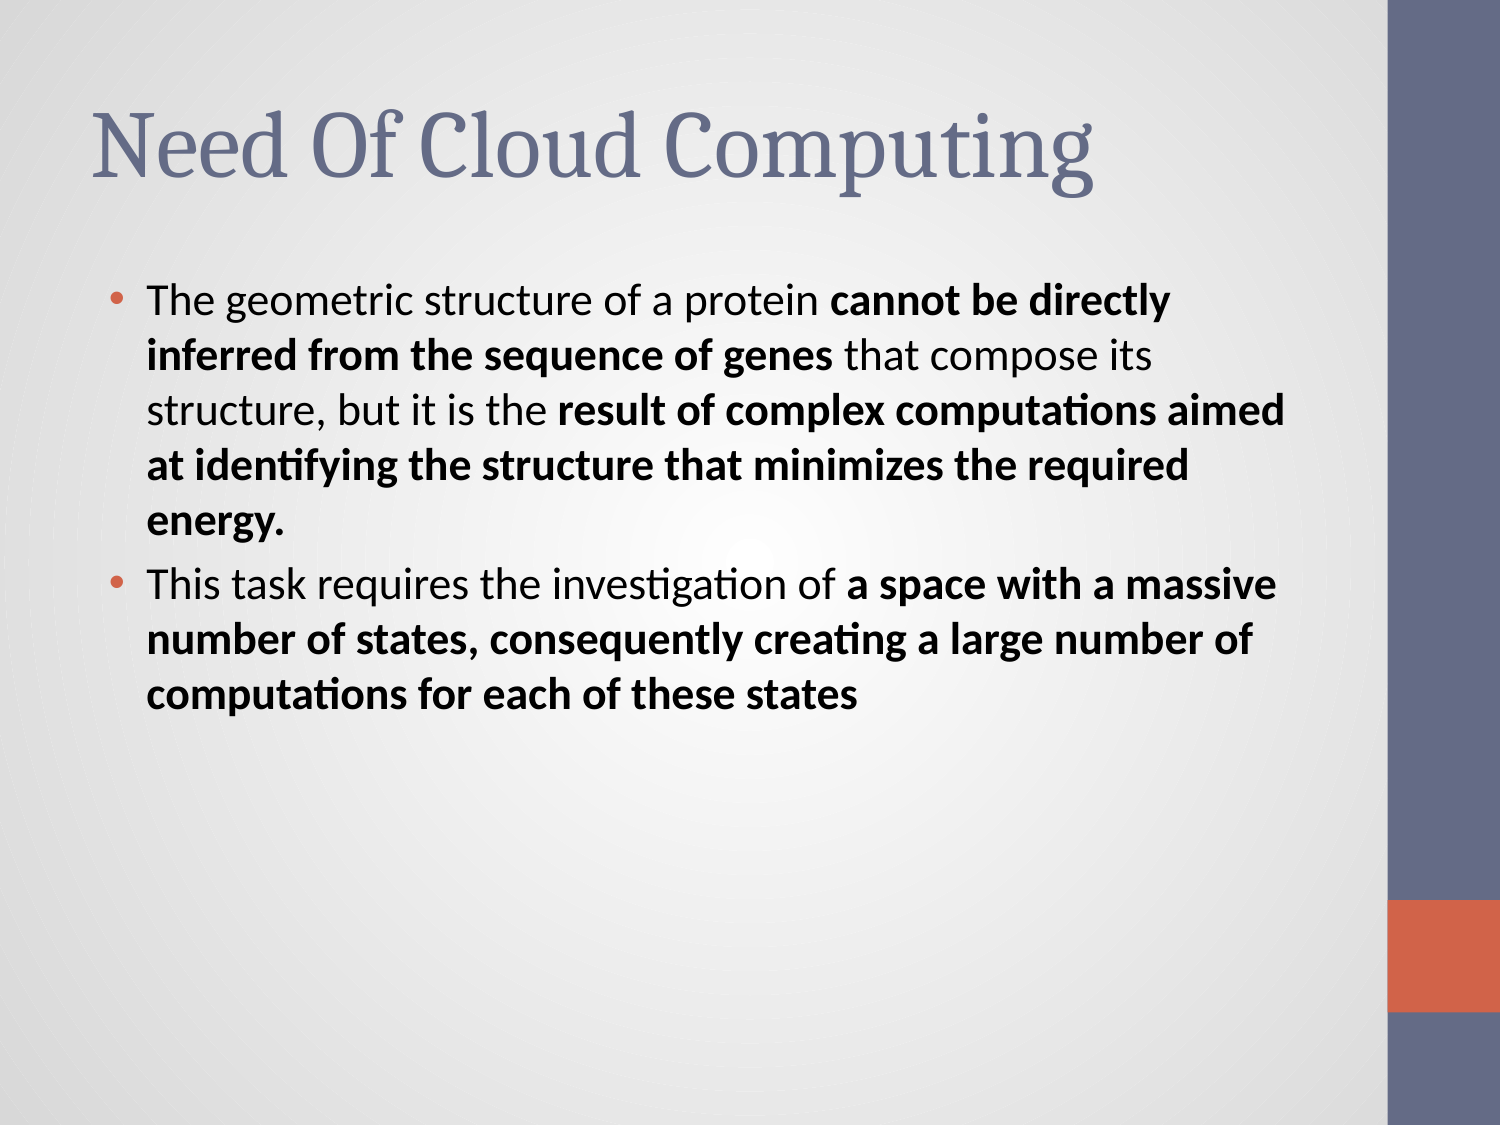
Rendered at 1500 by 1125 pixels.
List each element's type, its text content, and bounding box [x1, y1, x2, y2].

list The geometric structure of a protein cannot be directly inferred from the sequence of genes that compose its structure, but it is the result of complex computations aimed at identifying the structure that minimizes the required energy. This task requires the investigation of a space with a massive number of states, consequently creating a large number of computations for each of these states [75, 262, 1325, 1050]
title Need Of Cloud Computing [75, 45, 1325, 233]
